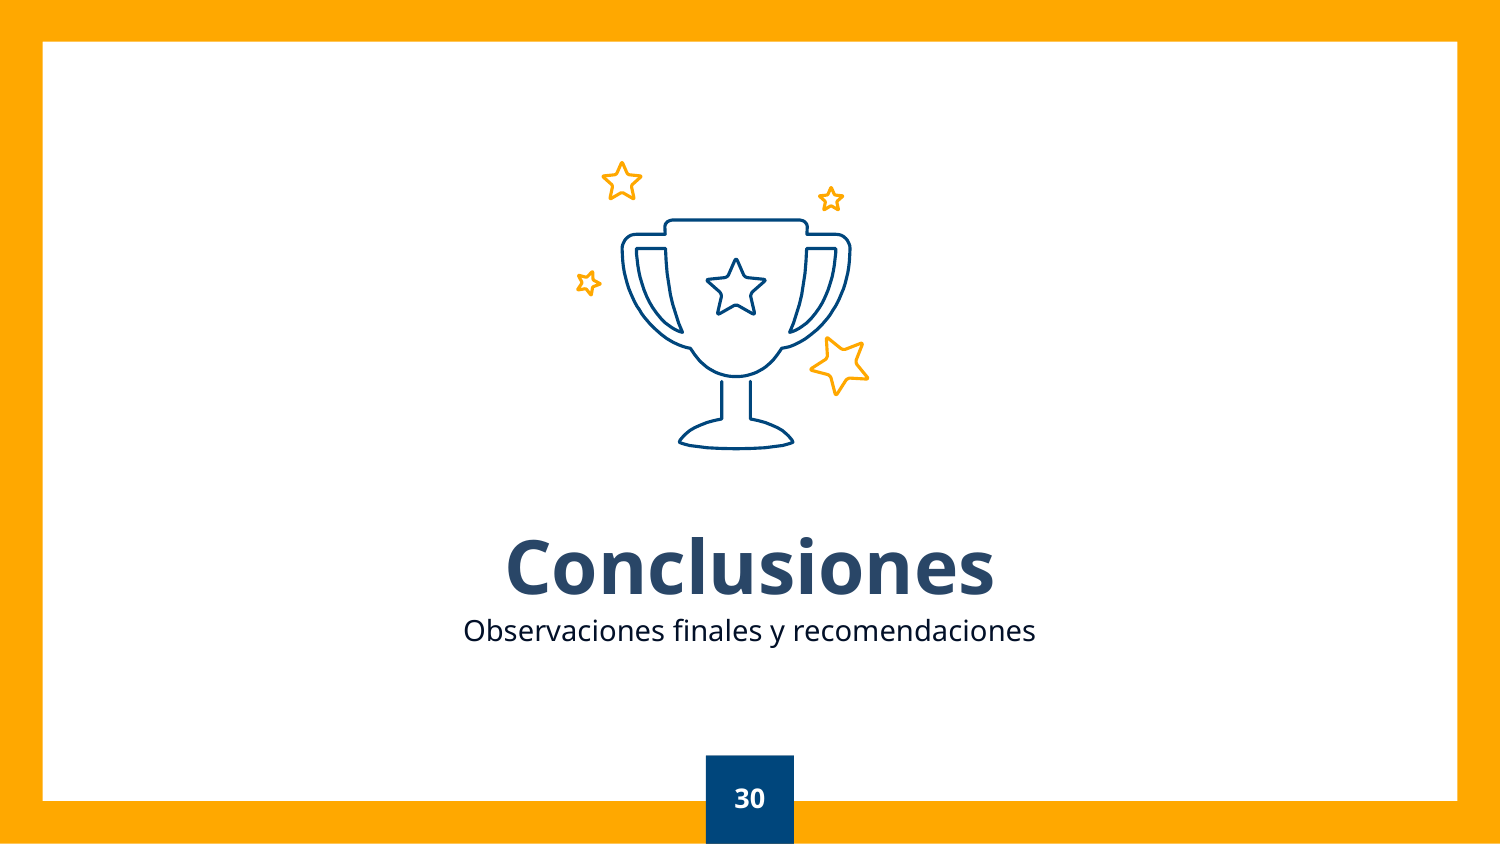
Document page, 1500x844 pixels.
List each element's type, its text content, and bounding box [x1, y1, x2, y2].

title Conclusiones [390, 434, 1110, 597]
slide_number 30 [705, 755, 794, 844]
subtitle Observaciones finales y recomendaciones [390, 597, 1110, 726]
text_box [621, 219, 851, 449]
